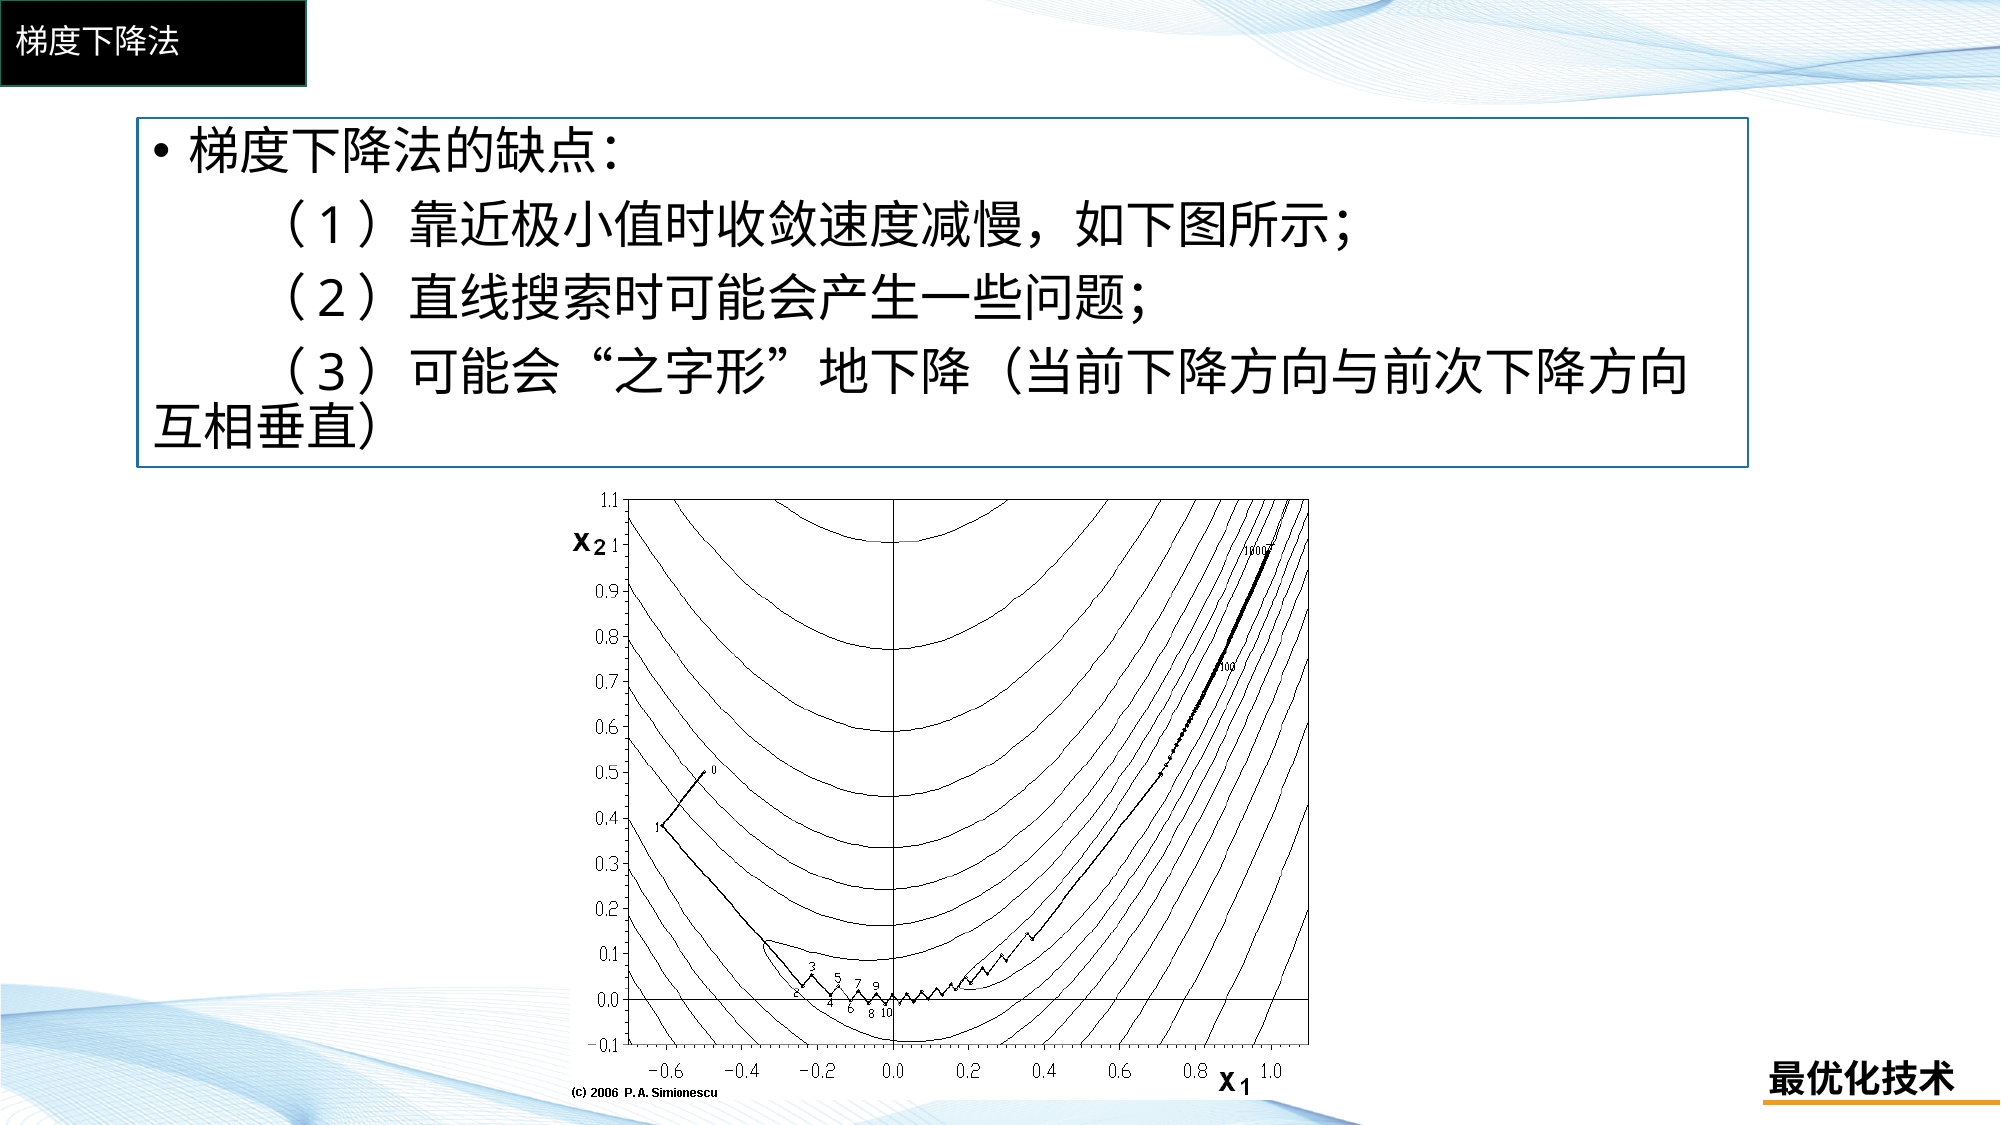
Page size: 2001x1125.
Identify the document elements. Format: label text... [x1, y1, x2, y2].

title 梯度下降法 [0, 0, 1725, 86]
picture [885, 1, 1999, 148]
list 梯度下降法的缺点： （1）靠近极小值时收敛速度减慢，如下图所示； （2）直线搜索时可能会产生一些问题； （3）可能会“之字形”地下降（当前下降方向与前次下降方向互相垂直） [136, 117, 1749, 468]
picture [2, 486, 1590, 1125]
